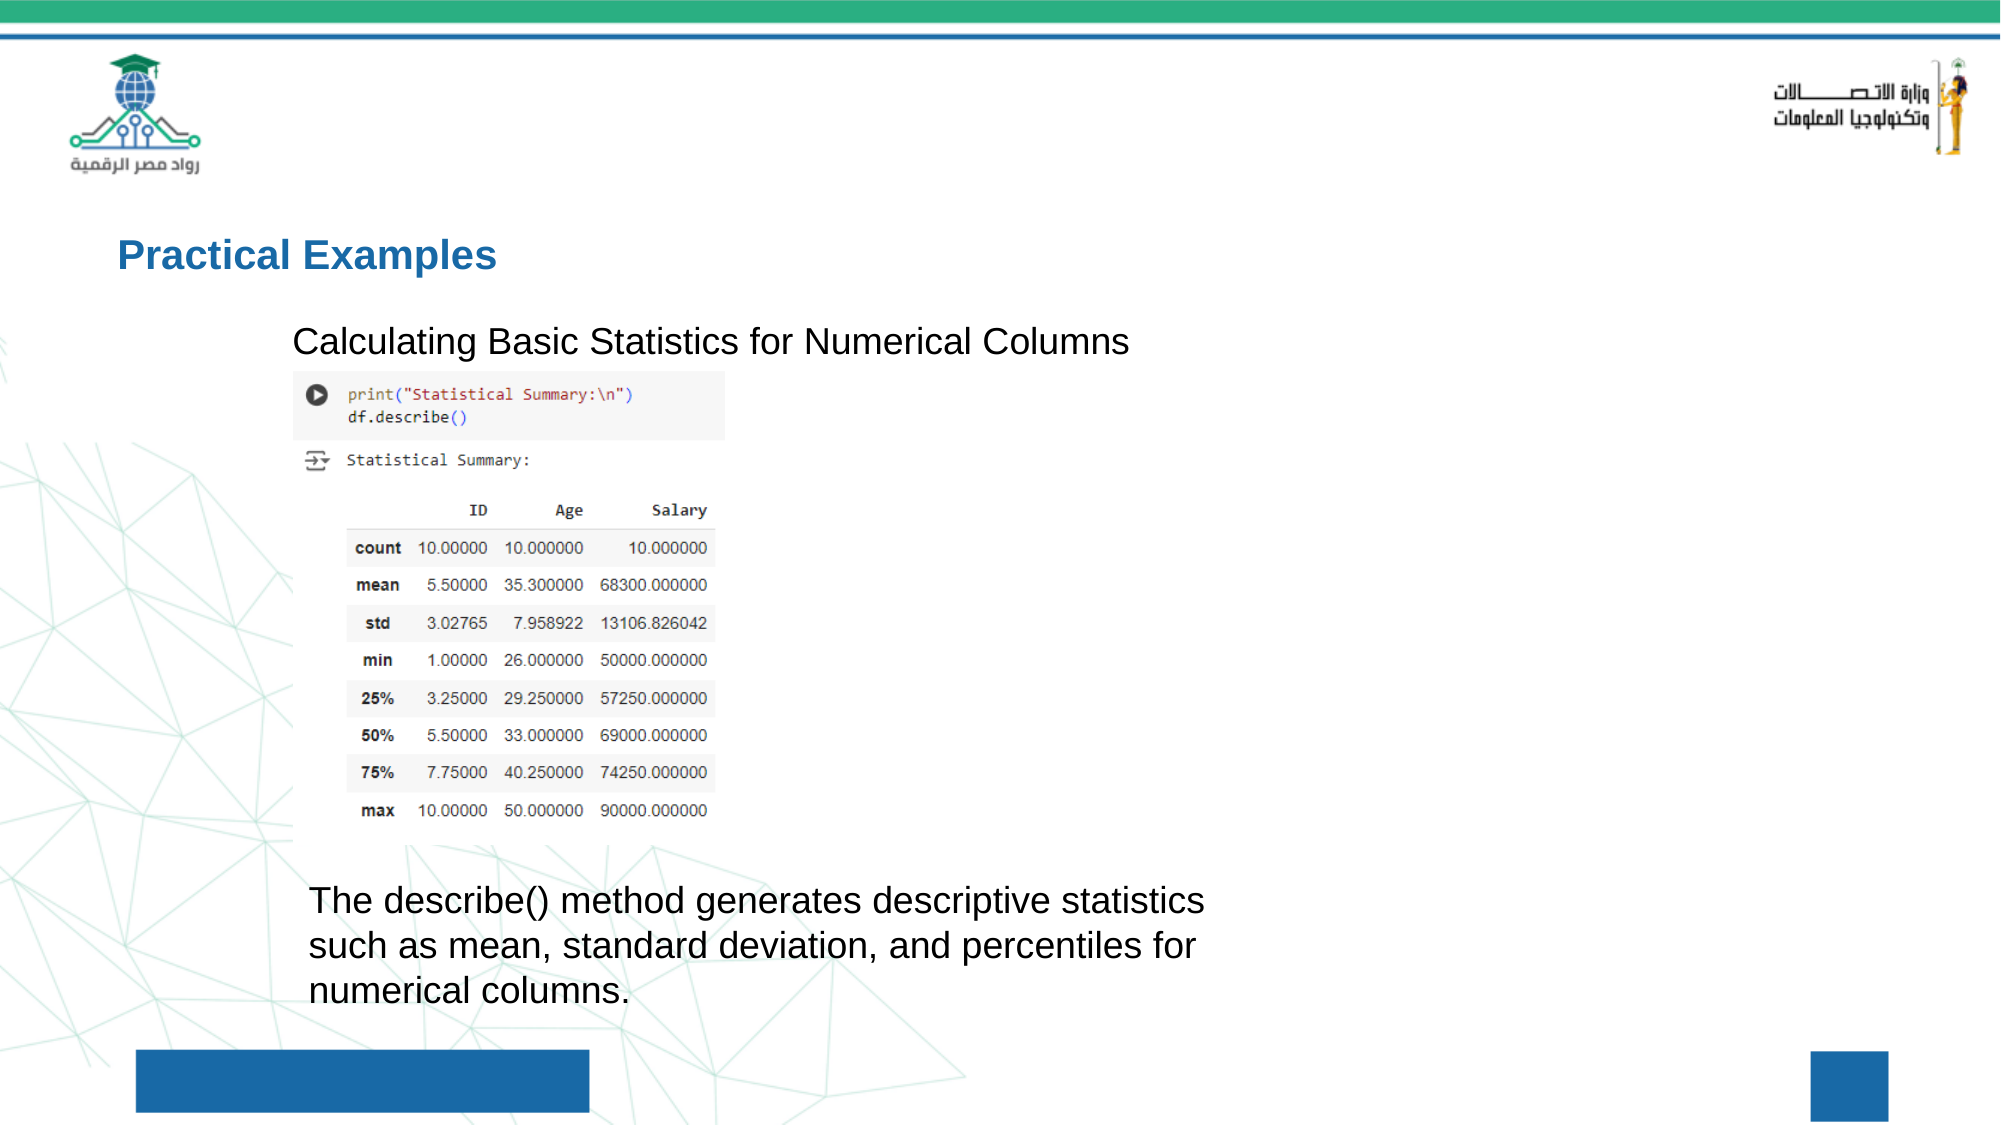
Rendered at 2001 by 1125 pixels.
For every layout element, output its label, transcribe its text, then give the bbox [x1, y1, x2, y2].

text_box The describe() method generates descriptive statistics such as mean, standard deviation, and percentiles for numerical columns. [293, 868, 1294, 1019]
text_box Calculating Basic Statistics for Numerical Columns [277, 309, 1278, 370]
text_box Practical Examples [58, 220, 557, 286]
picture [0, 0, 2001, 1125]
